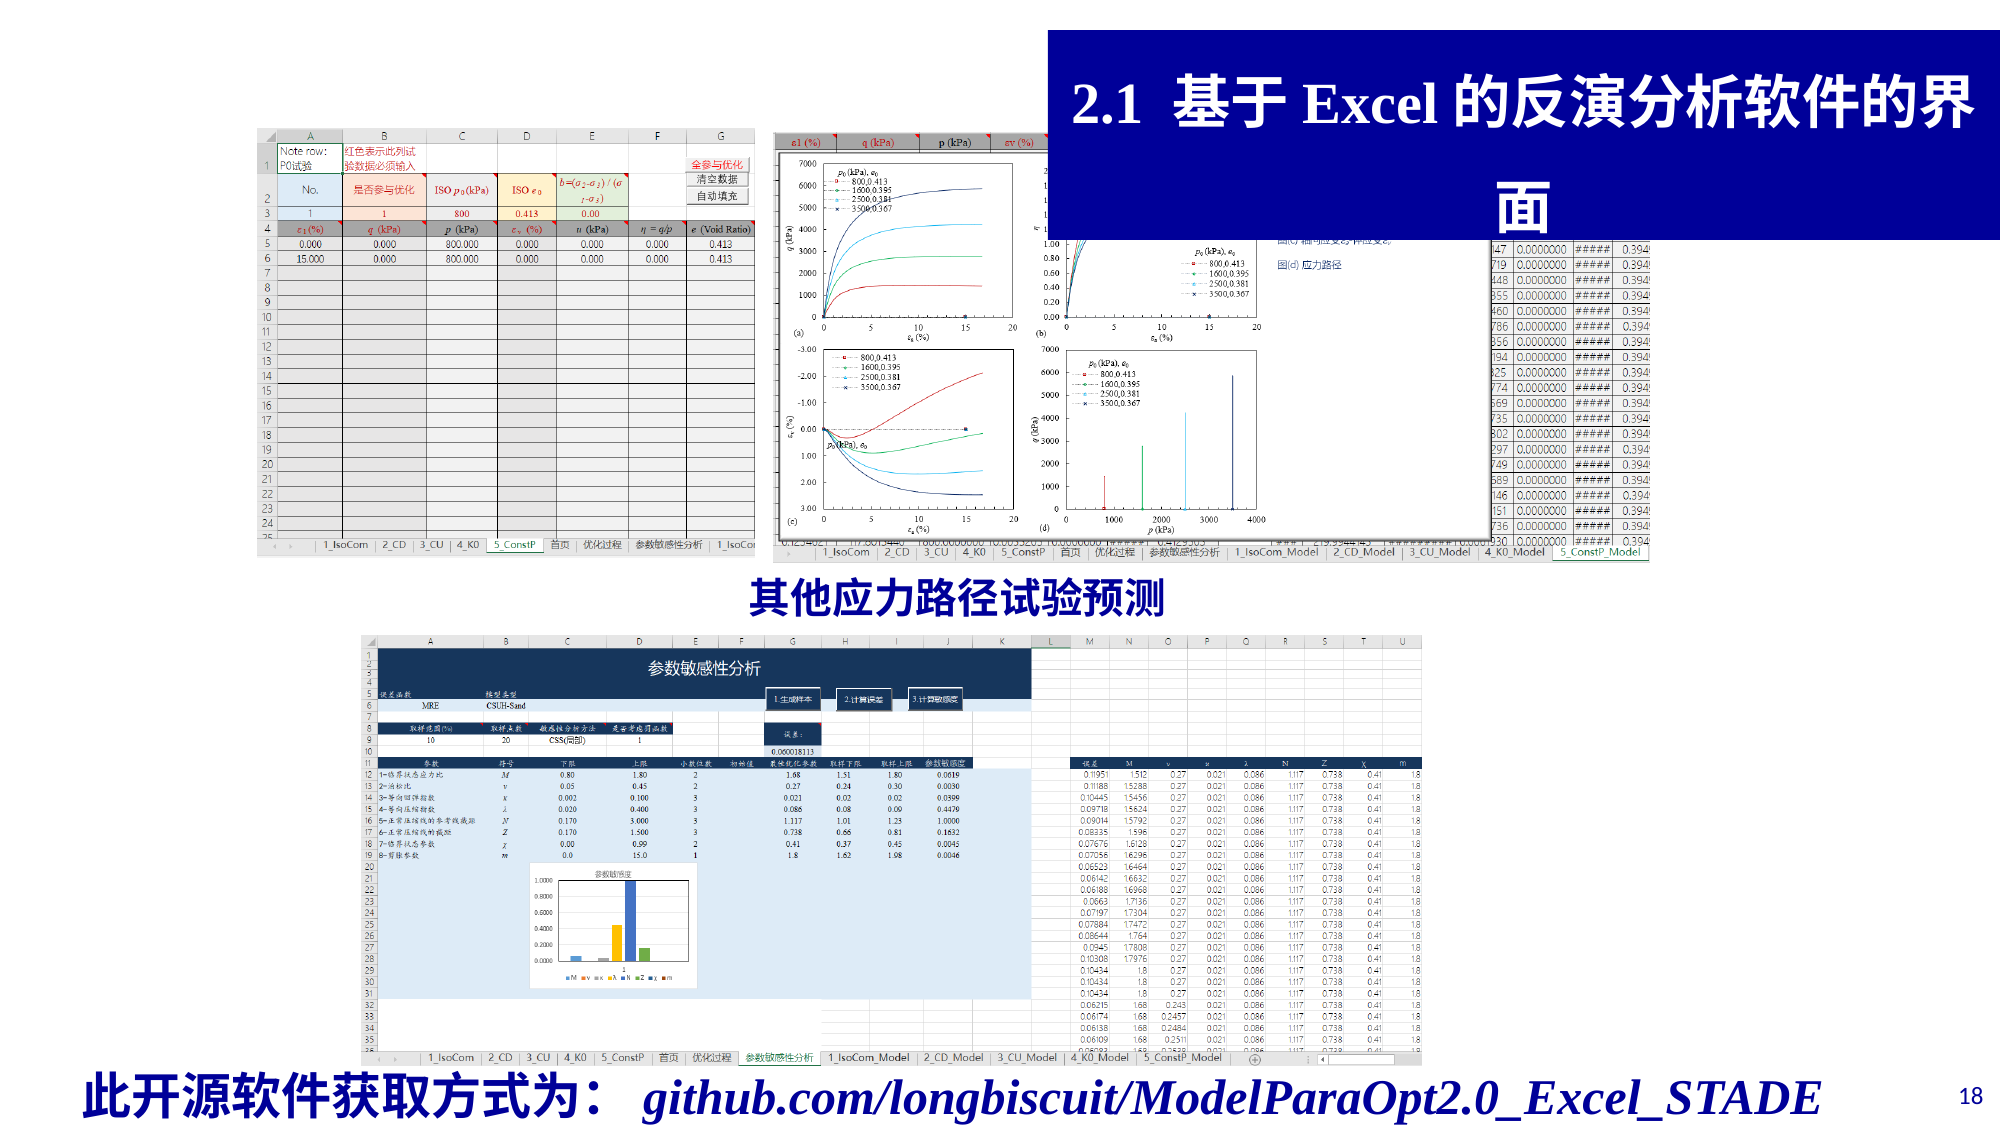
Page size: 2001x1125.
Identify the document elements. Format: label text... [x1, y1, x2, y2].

picture [773, 132, 1650, 563]
text_box 2.1 基于Excel的反演分析软件的界面 [1047, 30, 2000, 240]
picture [360, 635, 1422, 1066]
picture [257, 128, 755, 558]
text_box 此开源软件获取方式为：github.com/longbiscuit/ModelParaOpt2.0_Excel_STADE [66, 1056, 2000, 1125]
text_box 其他应力路径试验预测 [721, 547, 1195, 623]
slide_number 18 [1940, 1064, 1999, 1125]
